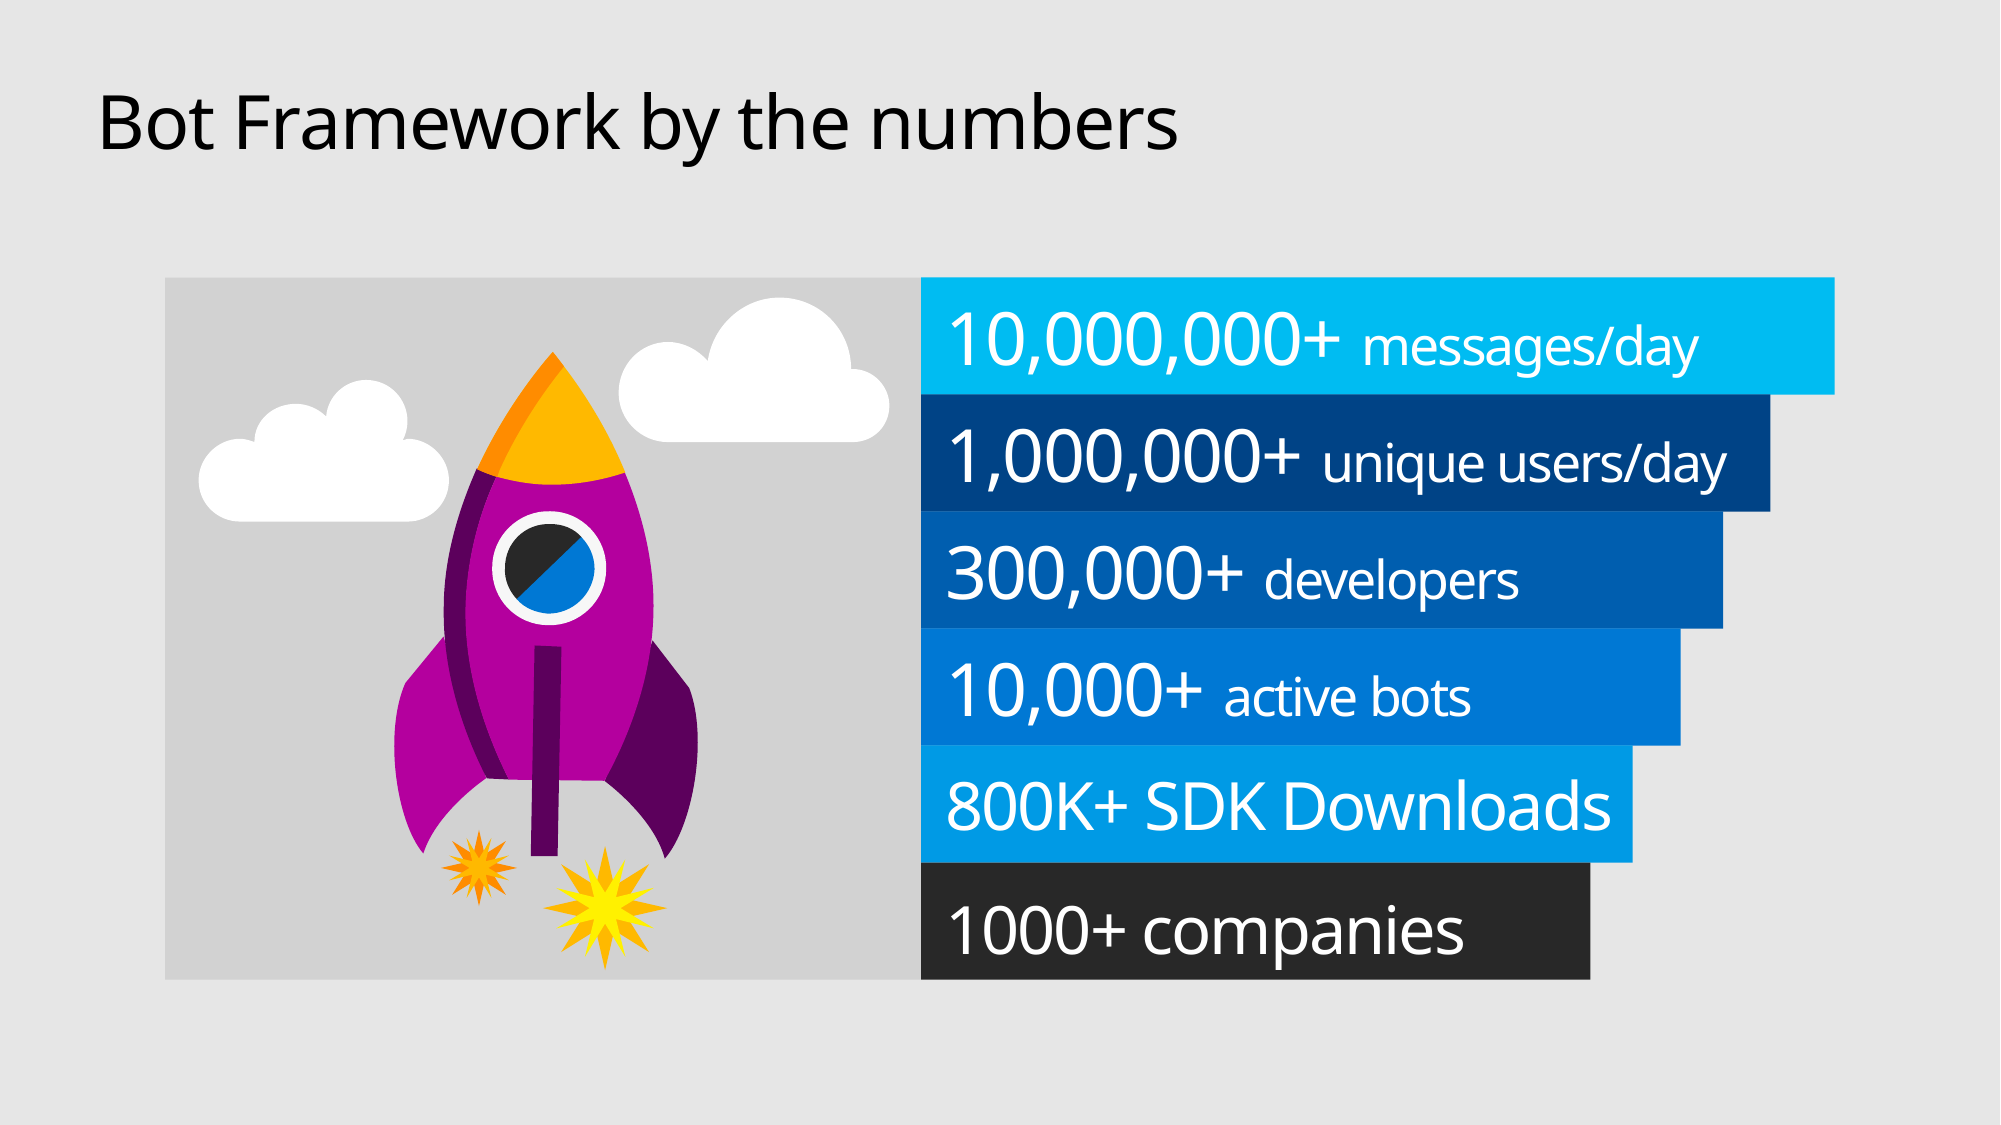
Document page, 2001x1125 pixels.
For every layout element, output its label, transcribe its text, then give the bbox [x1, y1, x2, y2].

text_box [709, 297, 890, 443]
text_box 800K+ SDK Downloads [922, 745, 1633, 863]
text_box 1,000,000+ unique users/day [922, 394, 1771, 512]
text_box 10,000,000+ messages/day [922, 277, 1835, 395]
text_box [542, 859, 668, 971]
text_box [164, 277, 922, 980]
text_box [383, 351, 709, 859]
text_box 1000+ companies [922, 862, 1591, 980]
text_box [639, 341, 697, 351]
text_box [440, 859, 518, 907]
text_box [198, 379, 383, 522]
text_box 10,000+ active bots [922, 628, 1681, 746]
text_box 300,000+ developers [922, 511, 1724, 629]
title Bot Framework by the numbers [96, 75, 1904, 166]
